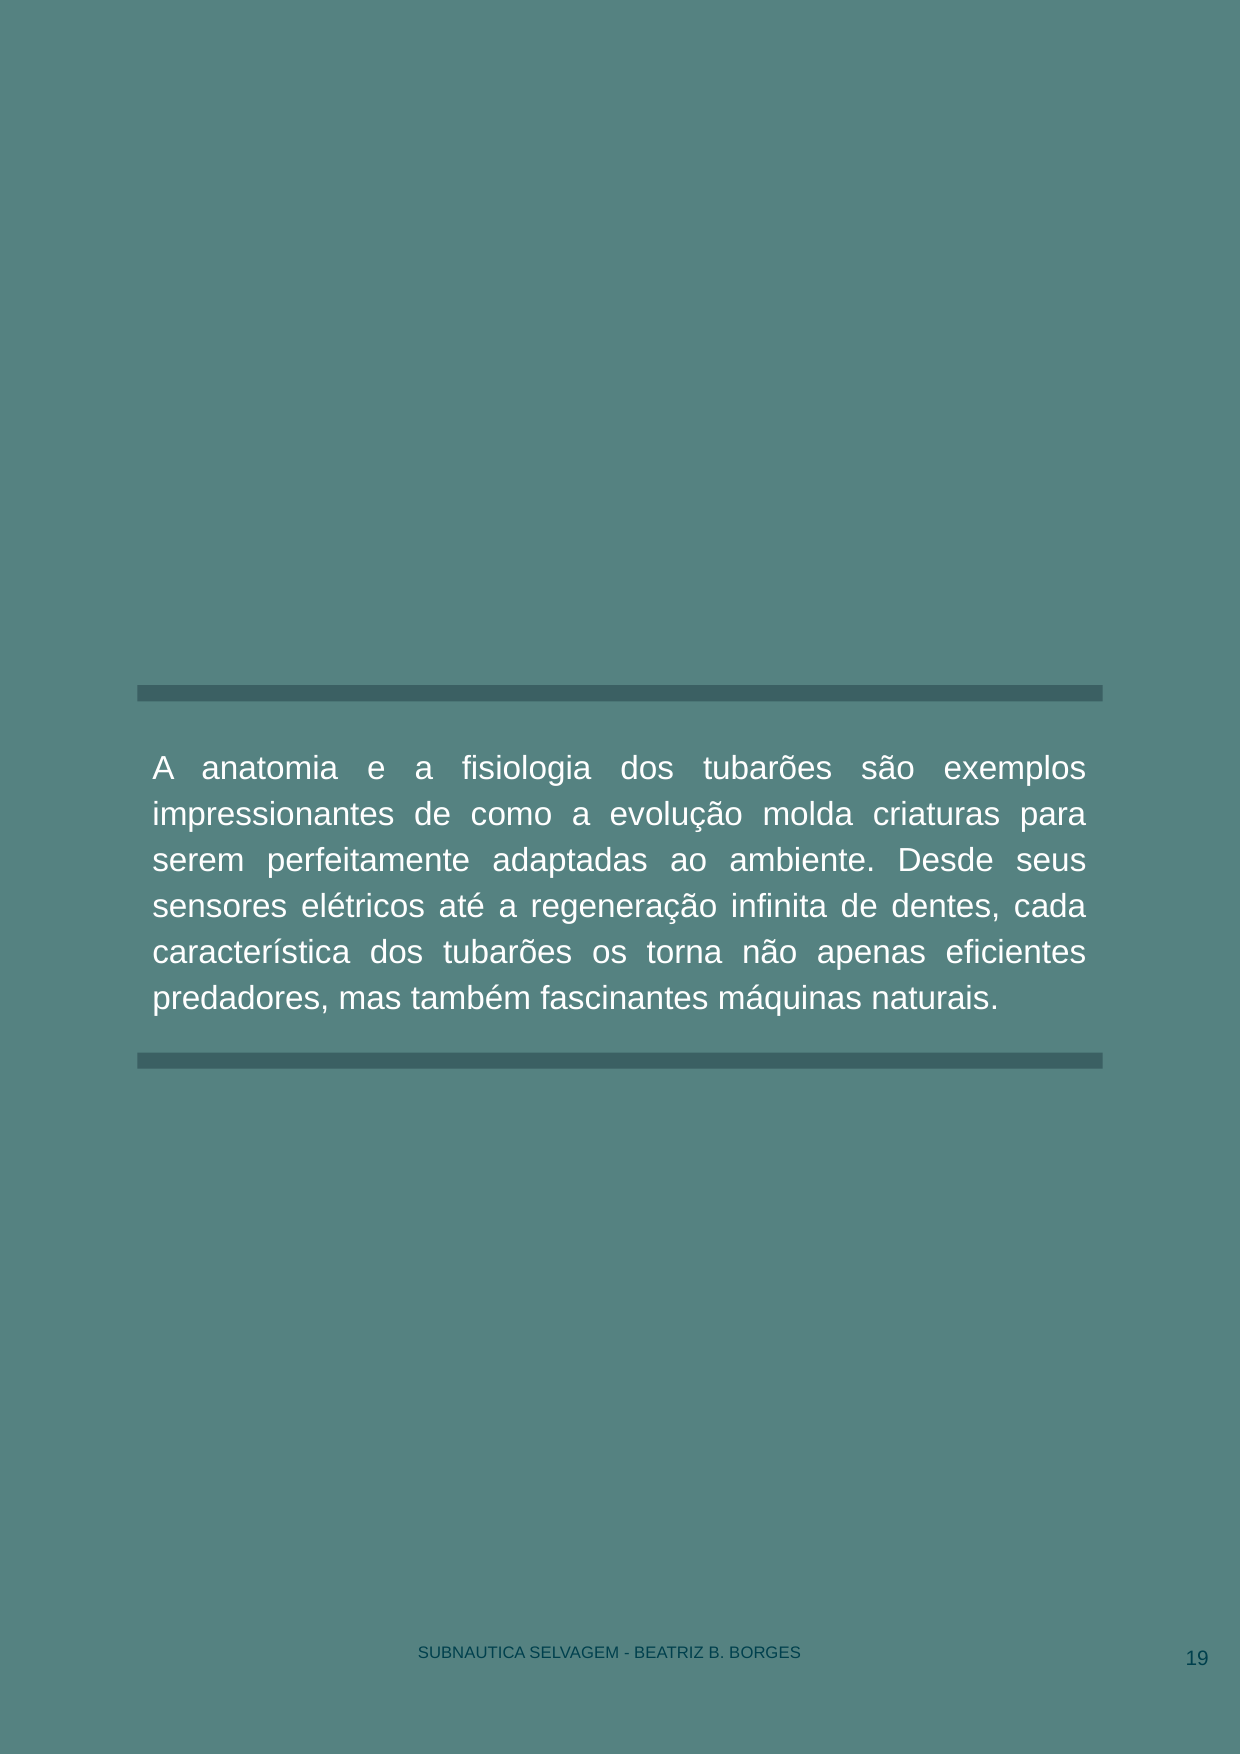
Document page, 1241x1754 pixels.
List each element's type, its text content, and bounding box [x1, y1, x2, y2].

slide_number ‹#› [1149, 1590, 1224, 1725]
text_box [137, 1052, 1103, 1069]
text_box [137, 685, 1103, 702]
text_box A anatomia e a fisiologia dos tubarões são exemplos impressionantes de como a evolução molda criaturas para serem perfeitamente adaptadas ao ambiente. Desde seus sensores elétricos até a regeneração infinita de dentes, cada característica dos tubarões os torna não apenas eficientes predadores, mas também fascinantes máquinas naturais. [137, 725, 1103, 1031]
text_box SUBNAUTICA SELVAGEM - BEATRIZ B. BORGES [402, 1631, 838, 1672]
